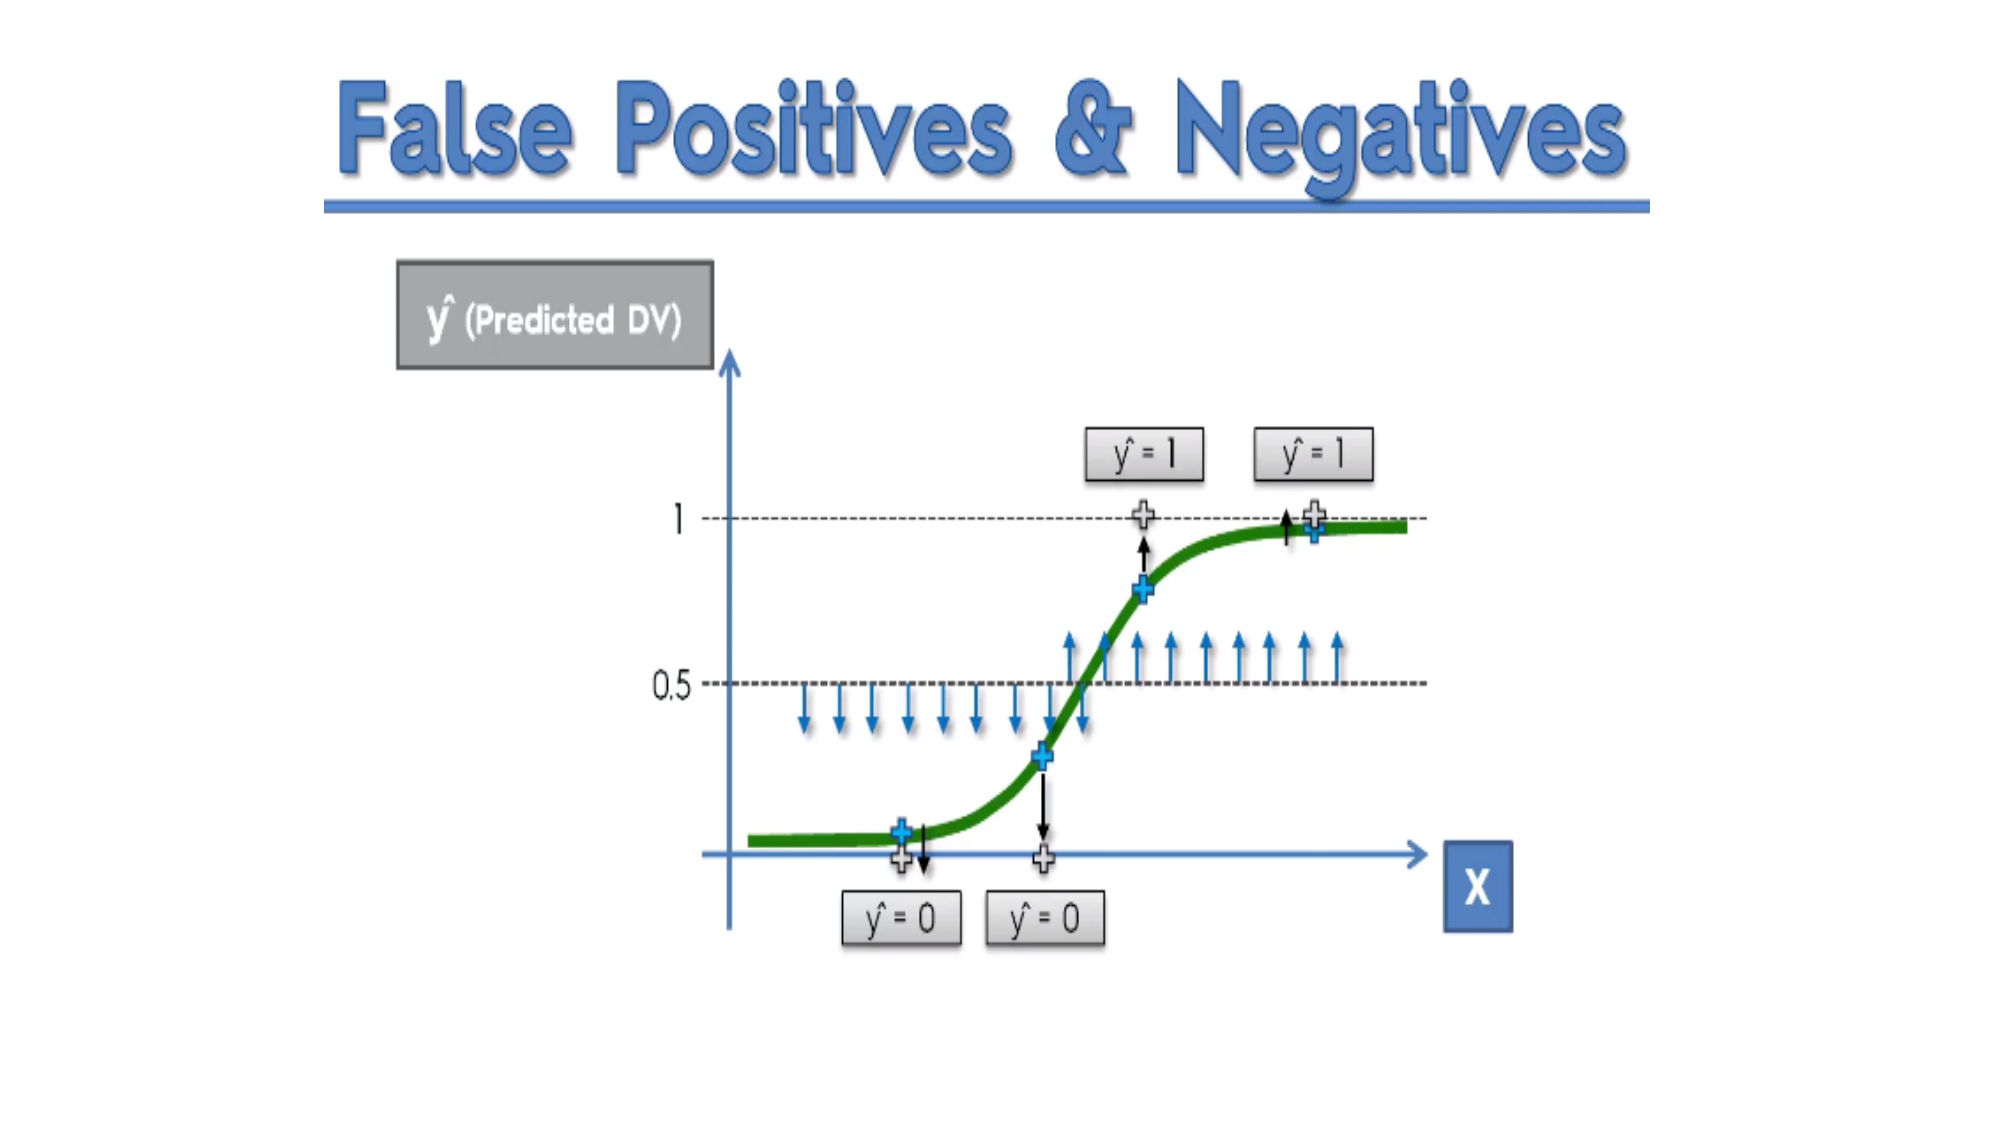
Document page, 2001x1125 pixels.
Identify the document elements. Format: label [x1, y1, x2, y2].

picture [324, 62, 1651, 1001]
